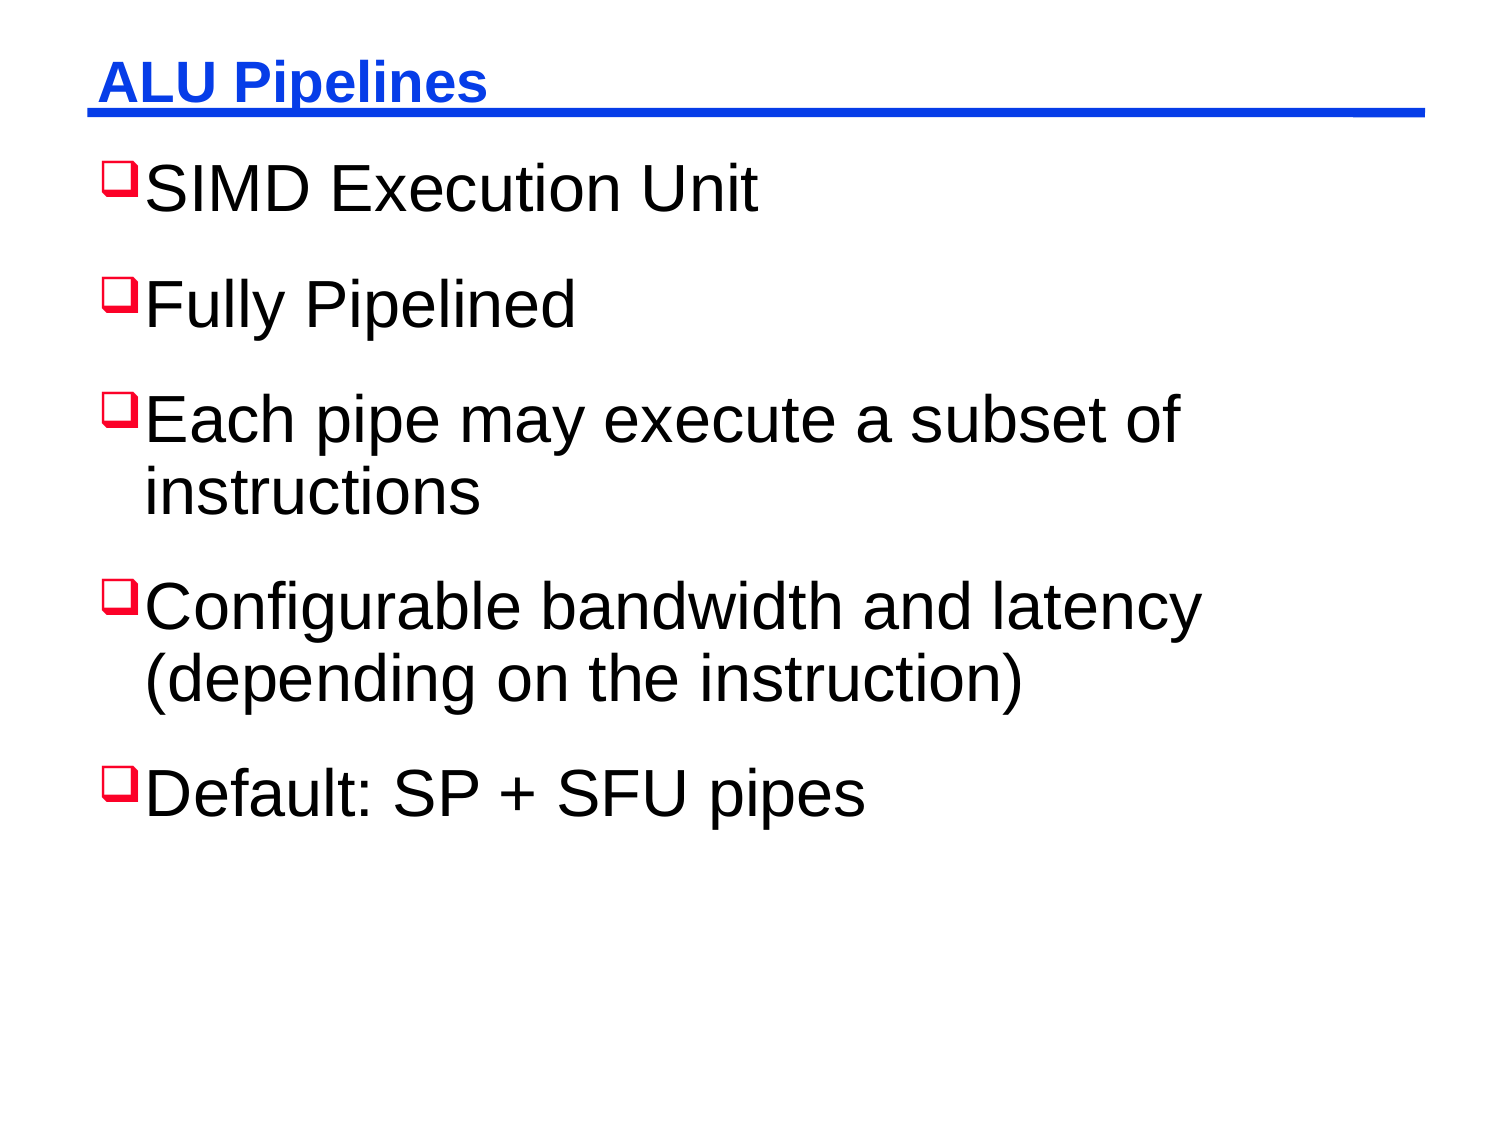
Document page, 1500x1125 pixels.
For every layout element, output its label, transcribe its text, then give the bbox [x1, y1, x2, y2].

list SIMD Execution Unit Fully Pipelined Each pipe may execute a subset of instructions Configurable bandwidth and latency (depending on the instruction) Default: SP + SFU pipes [86, 149, 1426, 878]
title ALU Pipelines [86, 49, 1426, 120]
